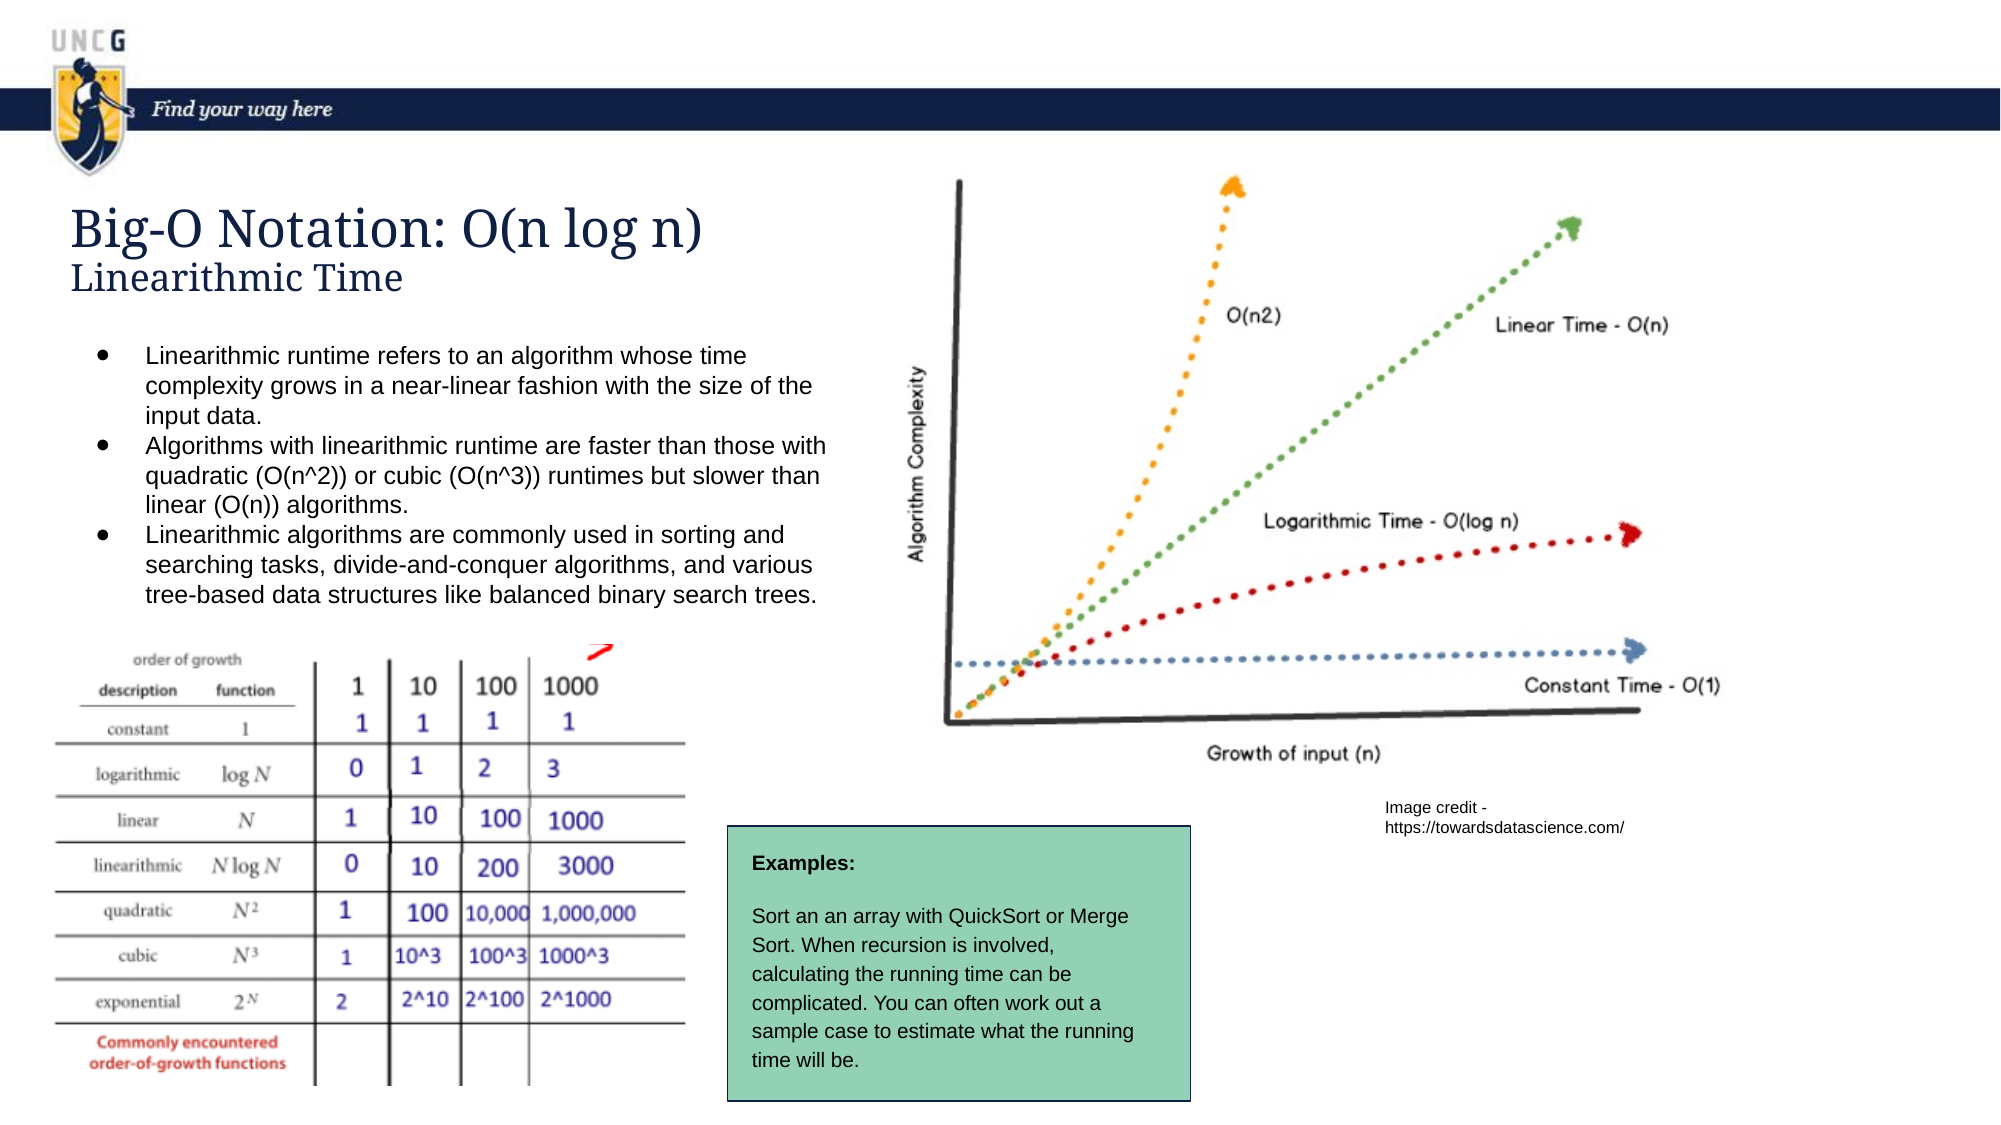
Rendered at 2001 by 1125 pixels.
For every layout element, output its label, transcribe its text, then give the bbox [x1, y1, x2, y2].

text_box Examples: Sort an an array with QuickSort or Merge Sort. When recursion is involved, calculating the running time can be complicated. You can often work out a sample case to estimate what the running time will be. [736, 834, 1167, 1087]
picture [0, 0, 2001, 1125]
text_box Image credit - https://towardsdatascience.com/ [1369, 782, 1745, 853]
text_box [727, 826, 1191, 1102]
title Big-O Notation: O(n log n) Linearithmic Time [55, 192, 894, 308]
text_box Linearithmic runtime refers to an algorithm whose time complexity grows in a near-linear fashion with the size of the input data. Algorithms with linearithmic runtime are faster than those with quadratic (O(n^2)) or cubic (O(n^3)) runtimes but slower than linear (O(n)) algorithms. Linearithmic algorithms are commonly used in sorting and searching tasks, divide-and-conquer algorithms, and various tree-based data structures like balanced binary search trees. [55, 324, 855, 624]
